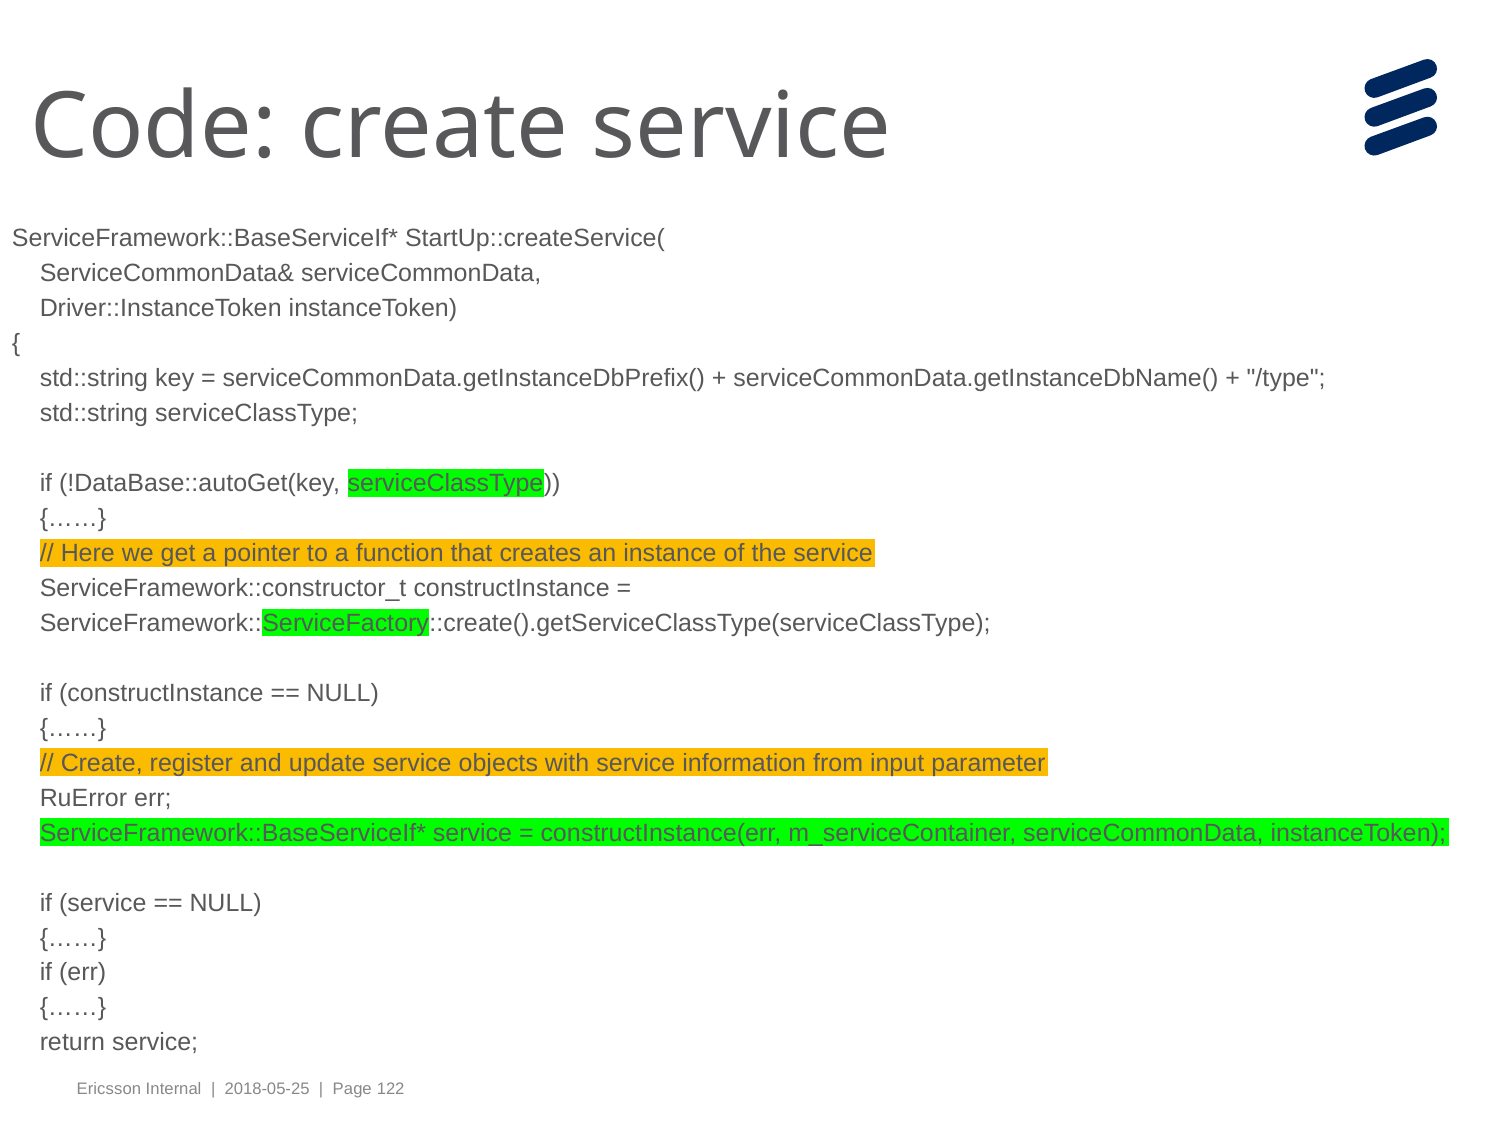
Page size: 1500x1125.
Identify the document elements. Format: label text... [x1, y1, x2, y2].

list ServiceFramework::BaseServiceIf* StartUp::createService( ServiceCommonData& serviceCommonData, Driver::InstanceToken instanceToken) { std::string key = serviceCommonData.getInstanceDbPrefix() + serviceCommonData.getInstanceDbName() + "/type"; std::string serviceClassType; if (!DataBase::autoGet(key, serviceClassType)) {……} // Here we get a pointer to a function that creates an instance of the service ServiceFramework::constructor_t constructInstance = ServiceFramework::ServiceFactory::create().getServiceClassType(serviceClassType); if (constructInstance == NULL) {……} // Create, register and update service objects with service information from input parameter RuError err; ServiceFramework::BaseServiceIf* service = constructInstance(err, m_serviceContainer, serviceCommonData, instanceToken); if (service == NULL) {……} if (err) {……} return service; [0, 221, 1484, 1084]
title Code: create service [18, 43, 1249, 221]
